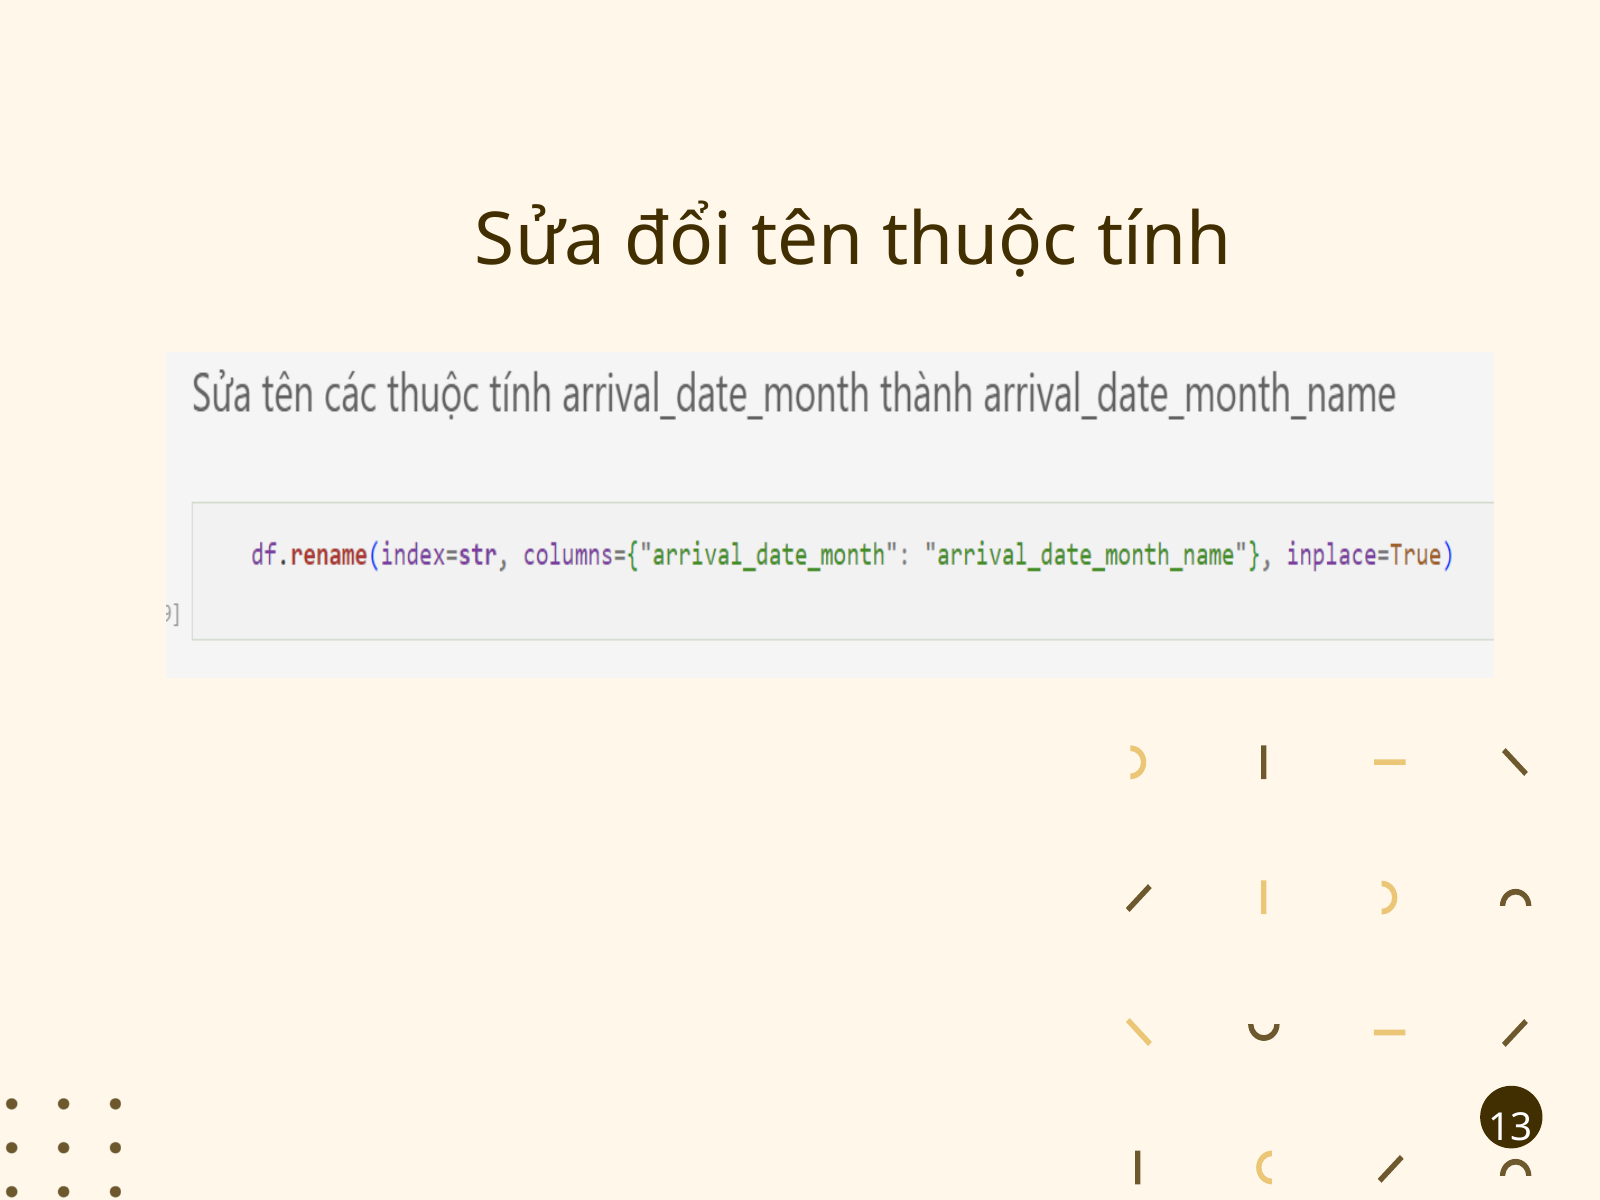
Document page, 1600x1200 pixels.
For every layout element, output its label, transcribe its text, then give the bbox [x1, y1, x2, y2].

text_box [1121, 745, 1600, 1200]
picture [165, 351, 1494, 678]
text_box Sửa đổi tên thuộc tính [119, 126, 1588, 280]
picture [0, 1086, 120, 1200]
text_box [1479, 1085, 1543, 1149]
